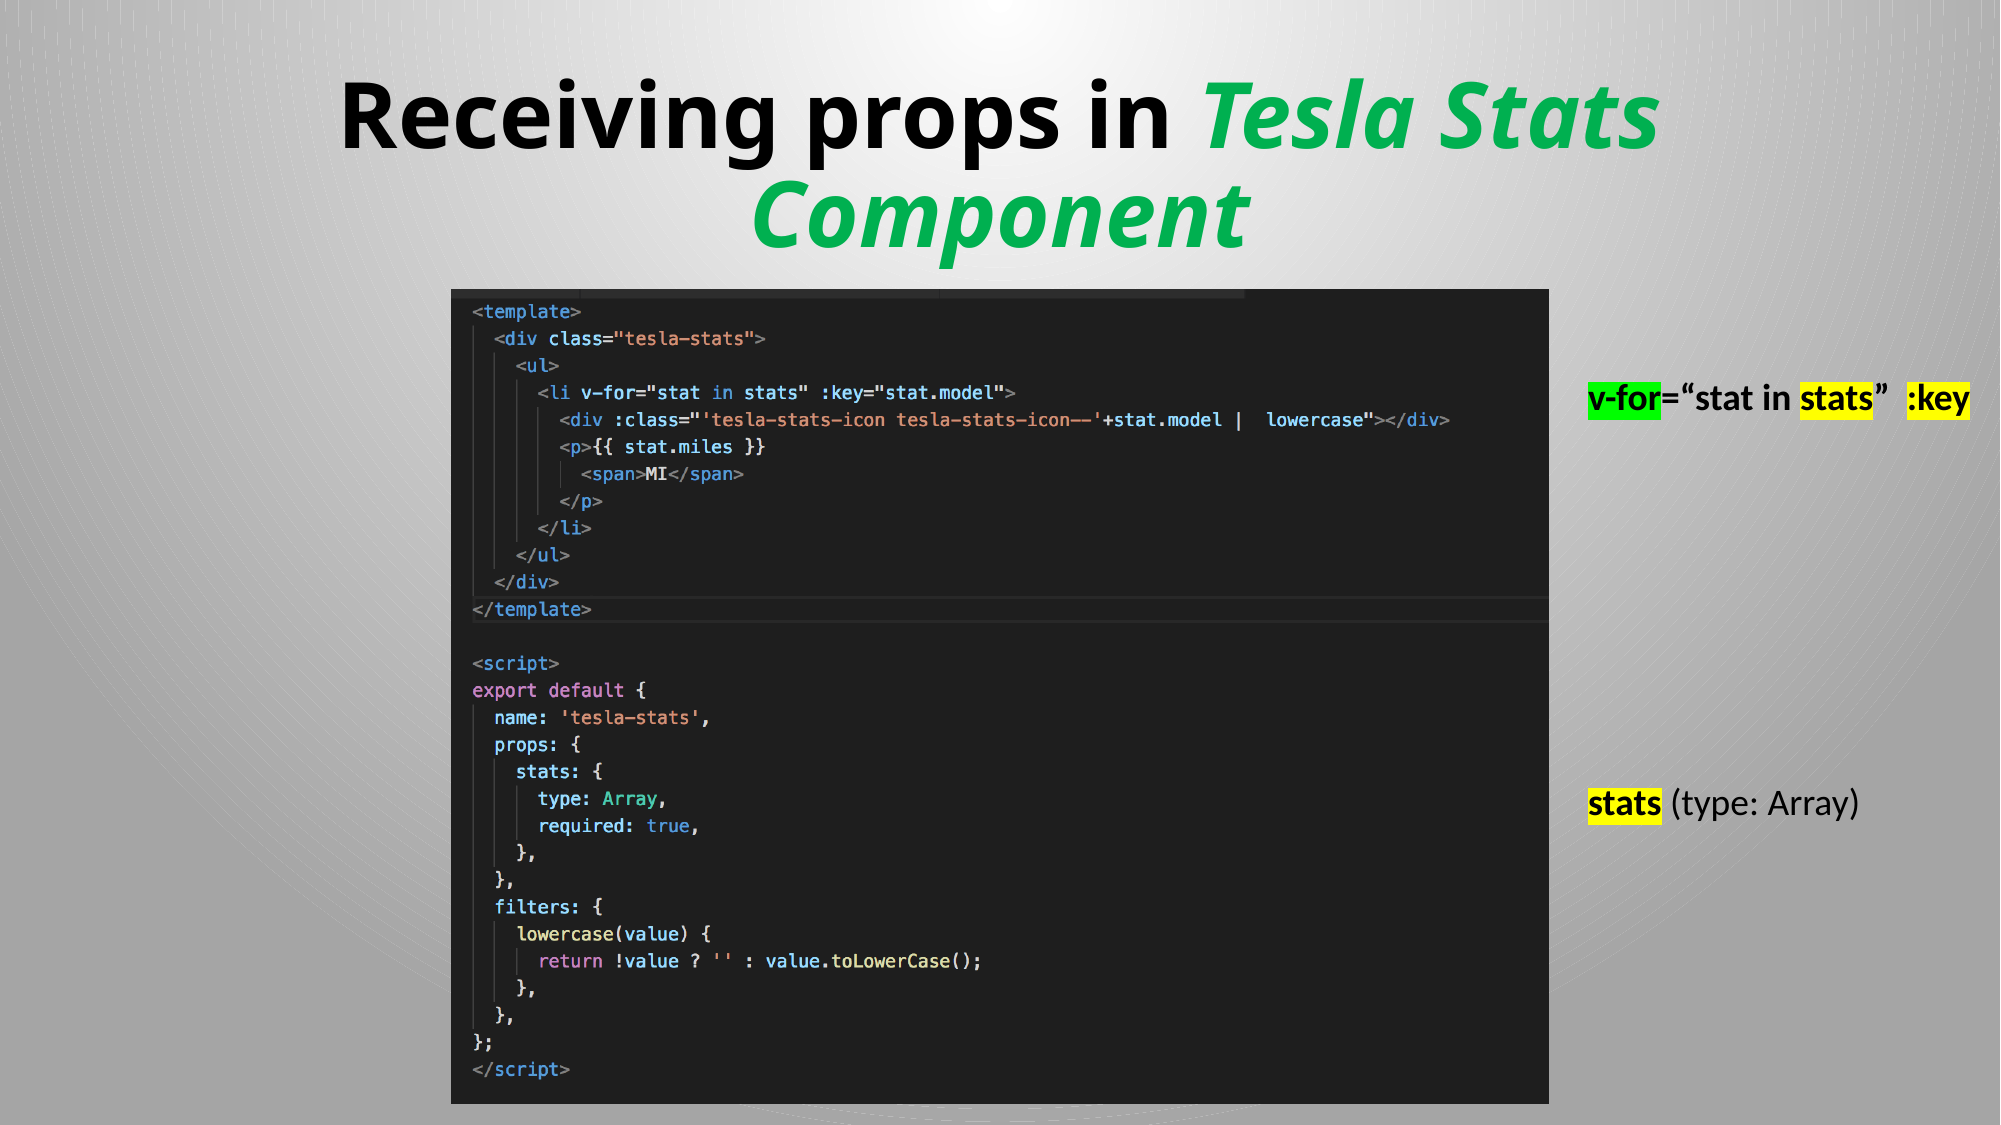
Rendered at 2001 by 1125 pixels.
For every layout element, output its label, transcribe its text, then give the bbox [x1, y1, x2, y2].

text_box v-for=“stat in stats” :key stats (type: Array) [1573, 365, 2000, 831]
title Receiving props in Tesla Stats Component [137, 59, 1863, 278]
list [451, 289, 1549, 1104]
